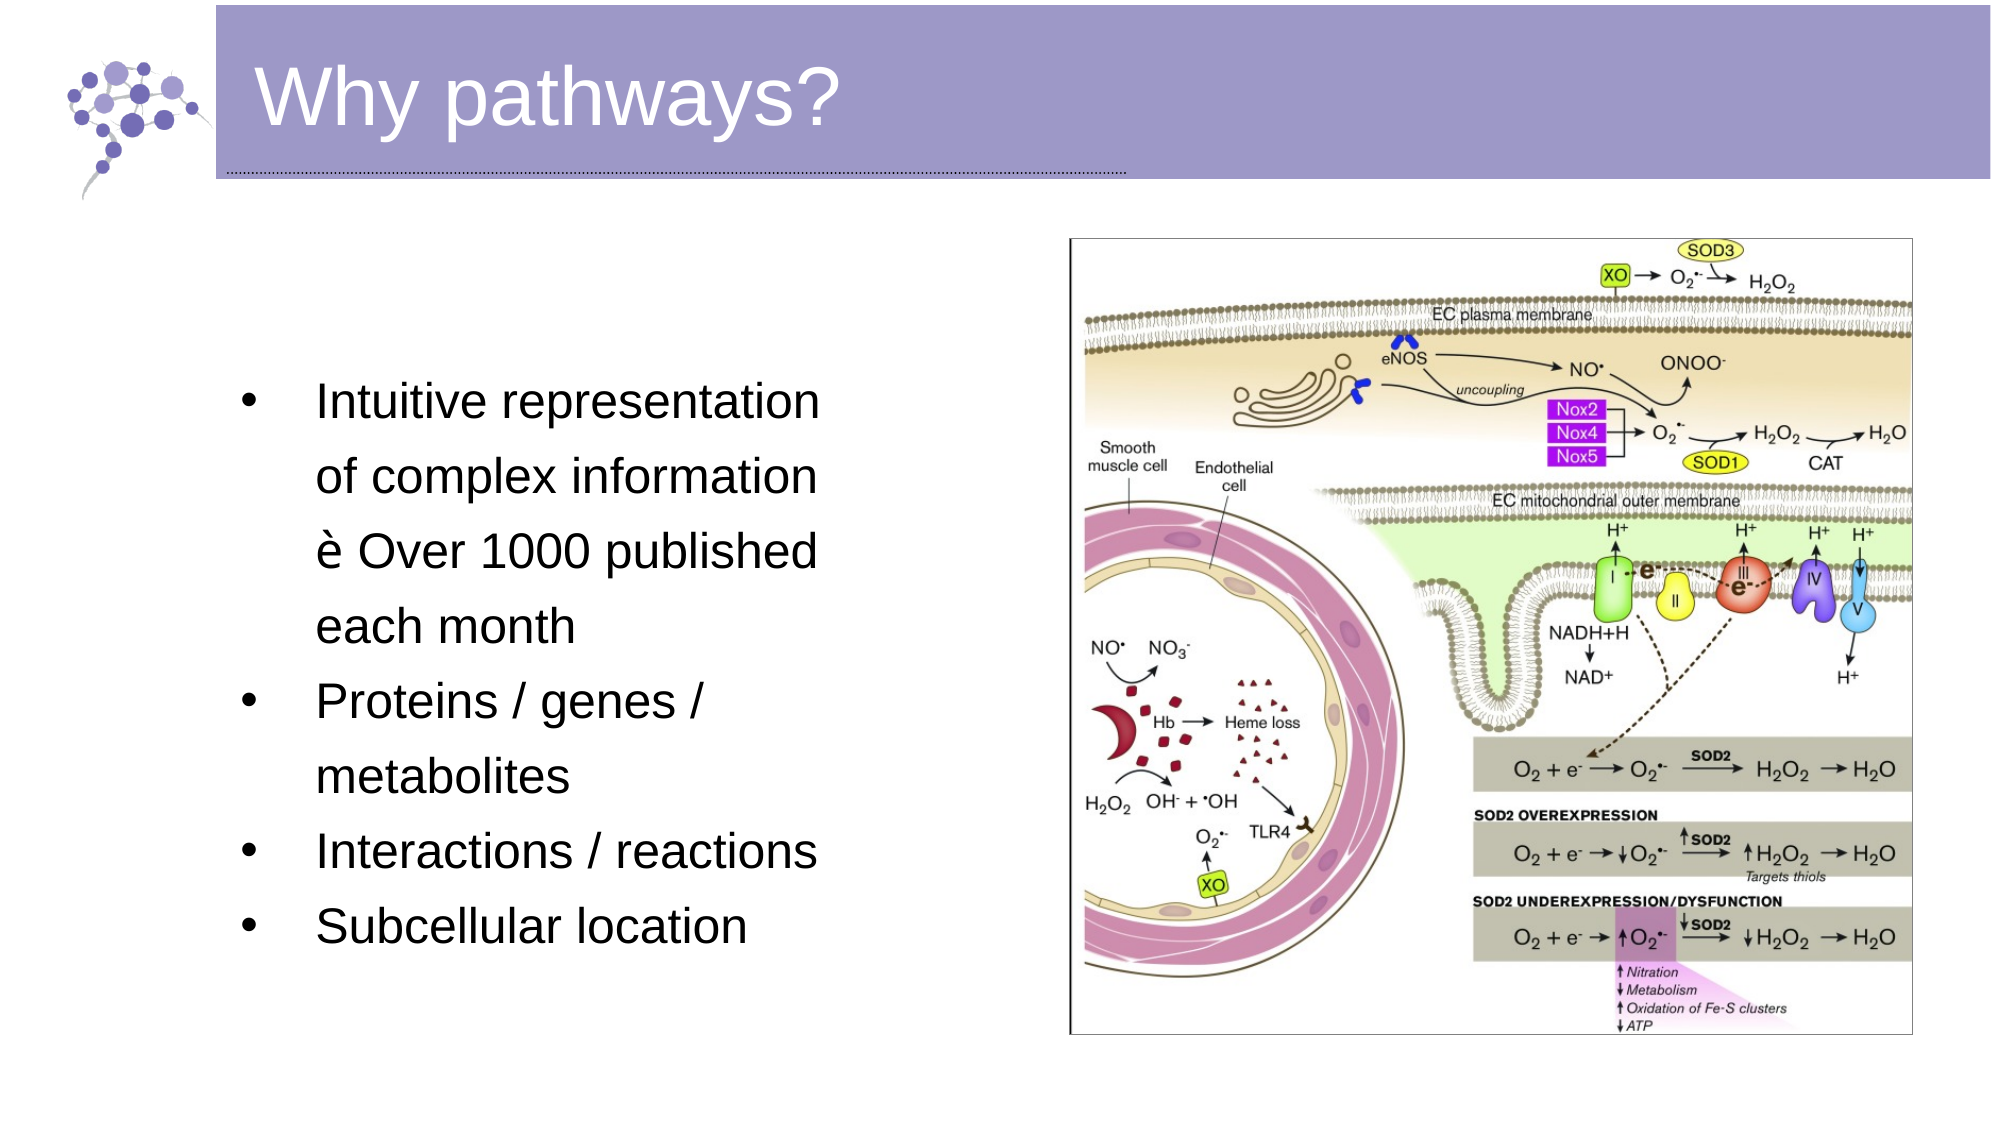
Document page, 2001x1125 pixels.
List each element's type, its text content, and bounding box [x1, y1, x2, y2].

text_box Why pathways? [215, 4, 1991, 180]
text_box Intuitive representation of complex information è Over 1000 published each month Proteins / genes / metabolites Interactions / reactions Subcellular location [225, 346, 880, 962]
picture [1069, 237, 1912, 1034]
picture [62, 55, 217, 203]
